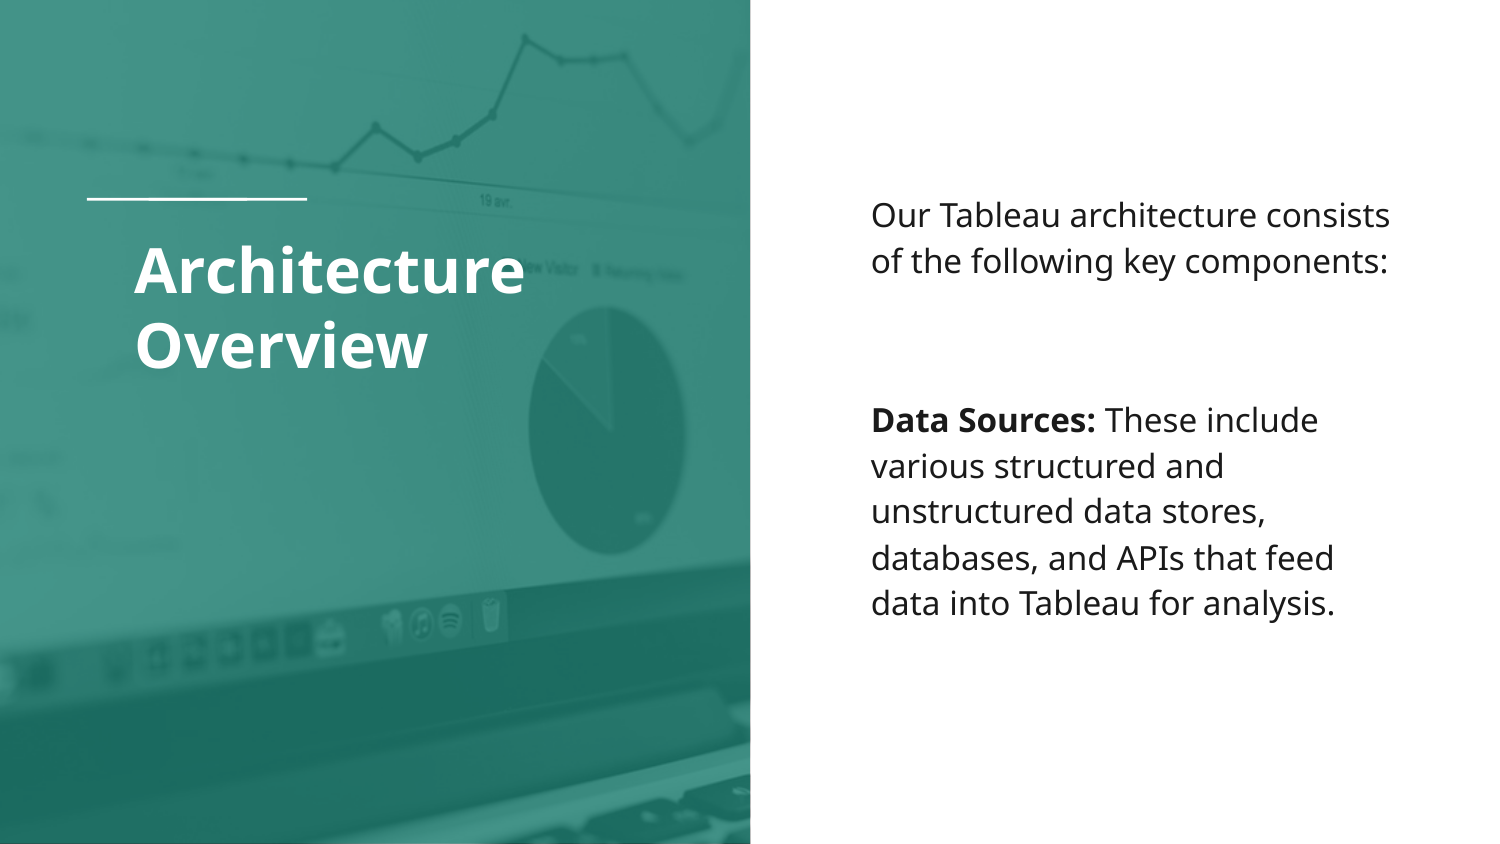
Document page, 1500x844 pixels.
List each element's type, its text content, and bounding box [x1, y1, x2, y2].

list Our Tableau architecture consists of the following key components: Data Sources: These include various structured and unstructured data stores, databases, and APIs that feed data into Tableau for analysis. [855, 173, 1410, 670]
title Architecture Overview [119, 216, 662, 494]
